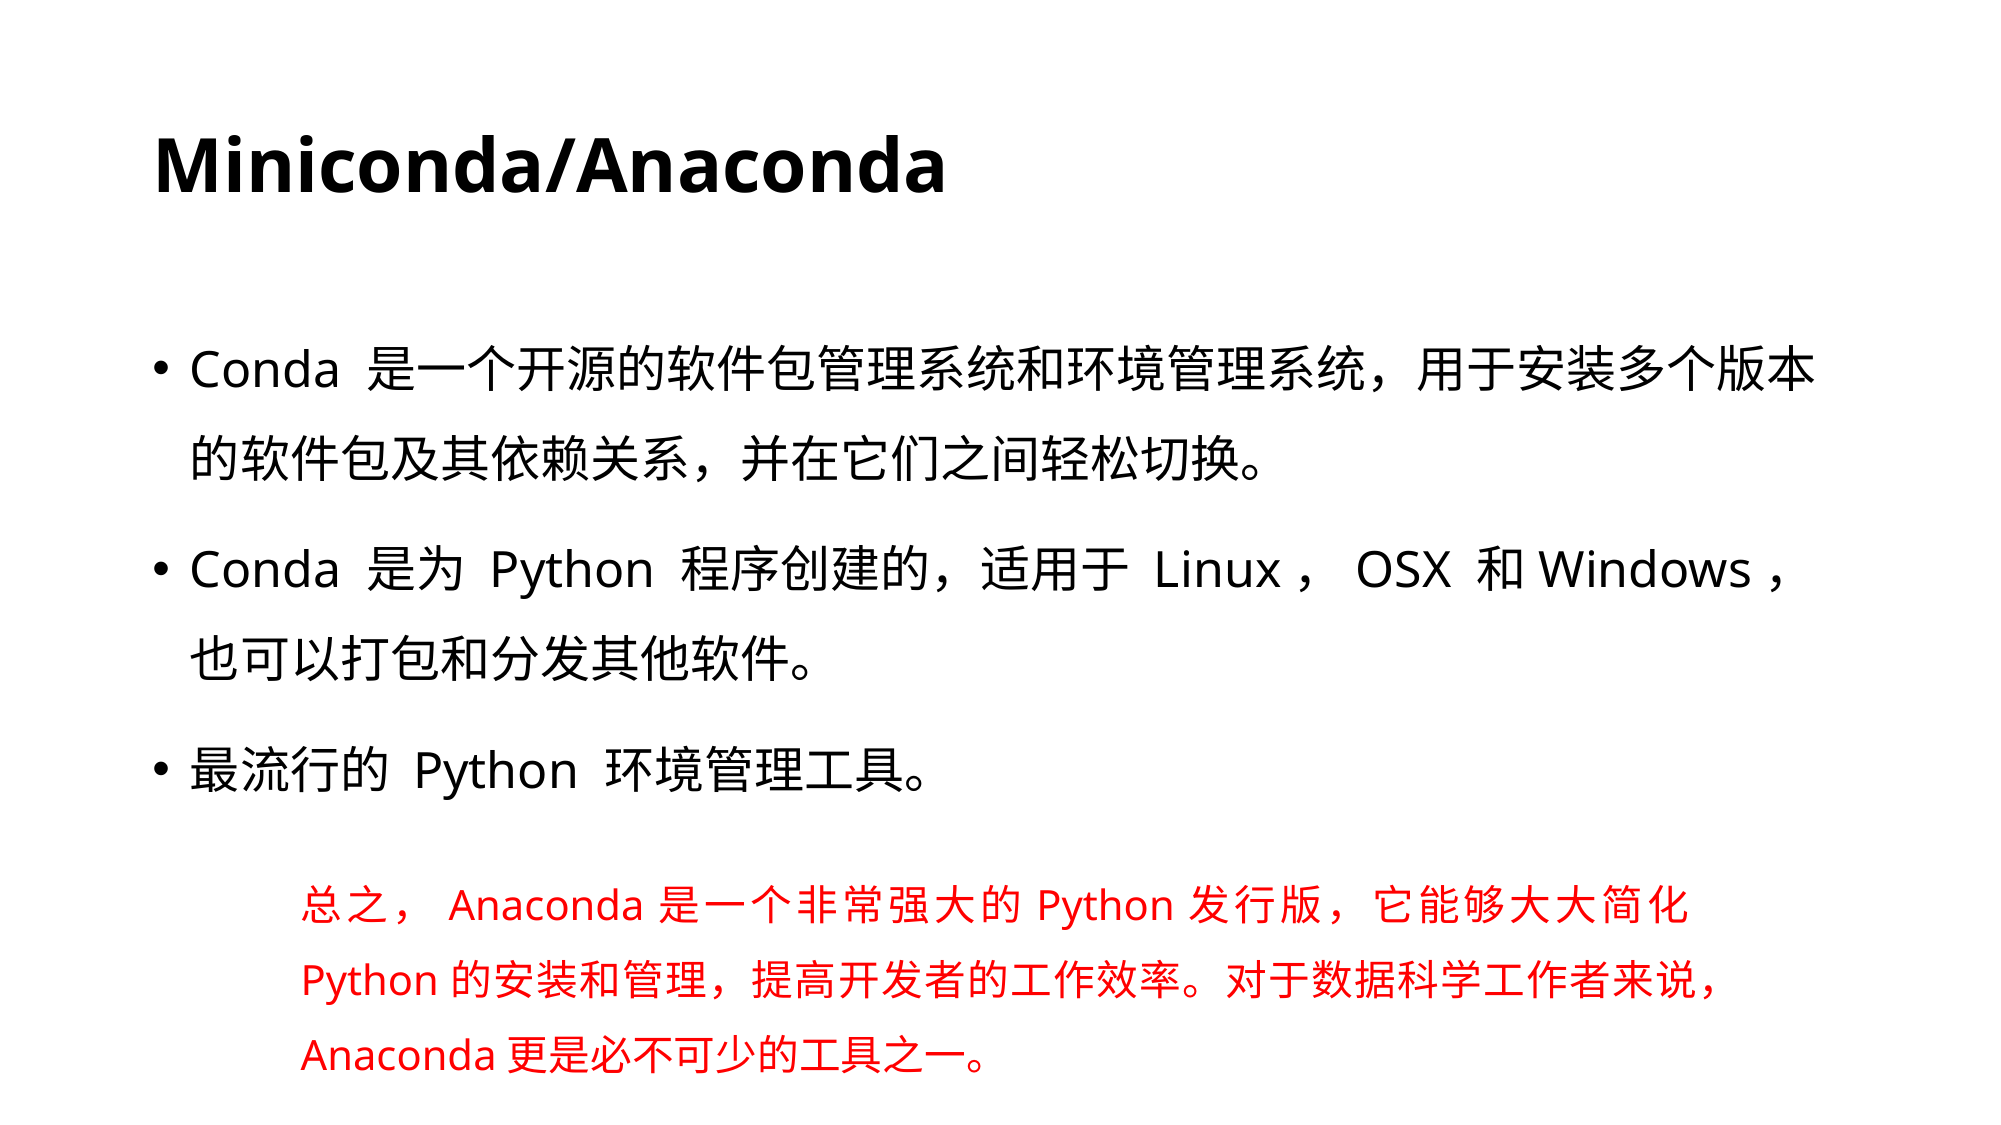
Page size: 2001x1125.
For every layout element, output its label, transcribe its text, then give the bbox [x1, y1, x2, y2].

text_box 总之，Anaconda是一个非常强大的Python发行版，它能够大大简化Python的安装和管理，提高开发者的工作效率。对于数据科学工作者来说，Anaconda更是必不可少的工具之一。 [285, 846, 1715, 1087]
list Conda 是一个开源的软件包管理系统和环境管理系统，用于安装多个版本的软件包及其依赖关系，并在它们之间轻松切换。 Conda 是为 Python 程序创建的，适用于 Linux，OSX 和Windows，也可以打包和分发其他软件。 最流行的 Python 环境管理工具。 [137, 299, 1863, 1014]
title Miniconda/Anaconda [137, 59, 1863, 278]
